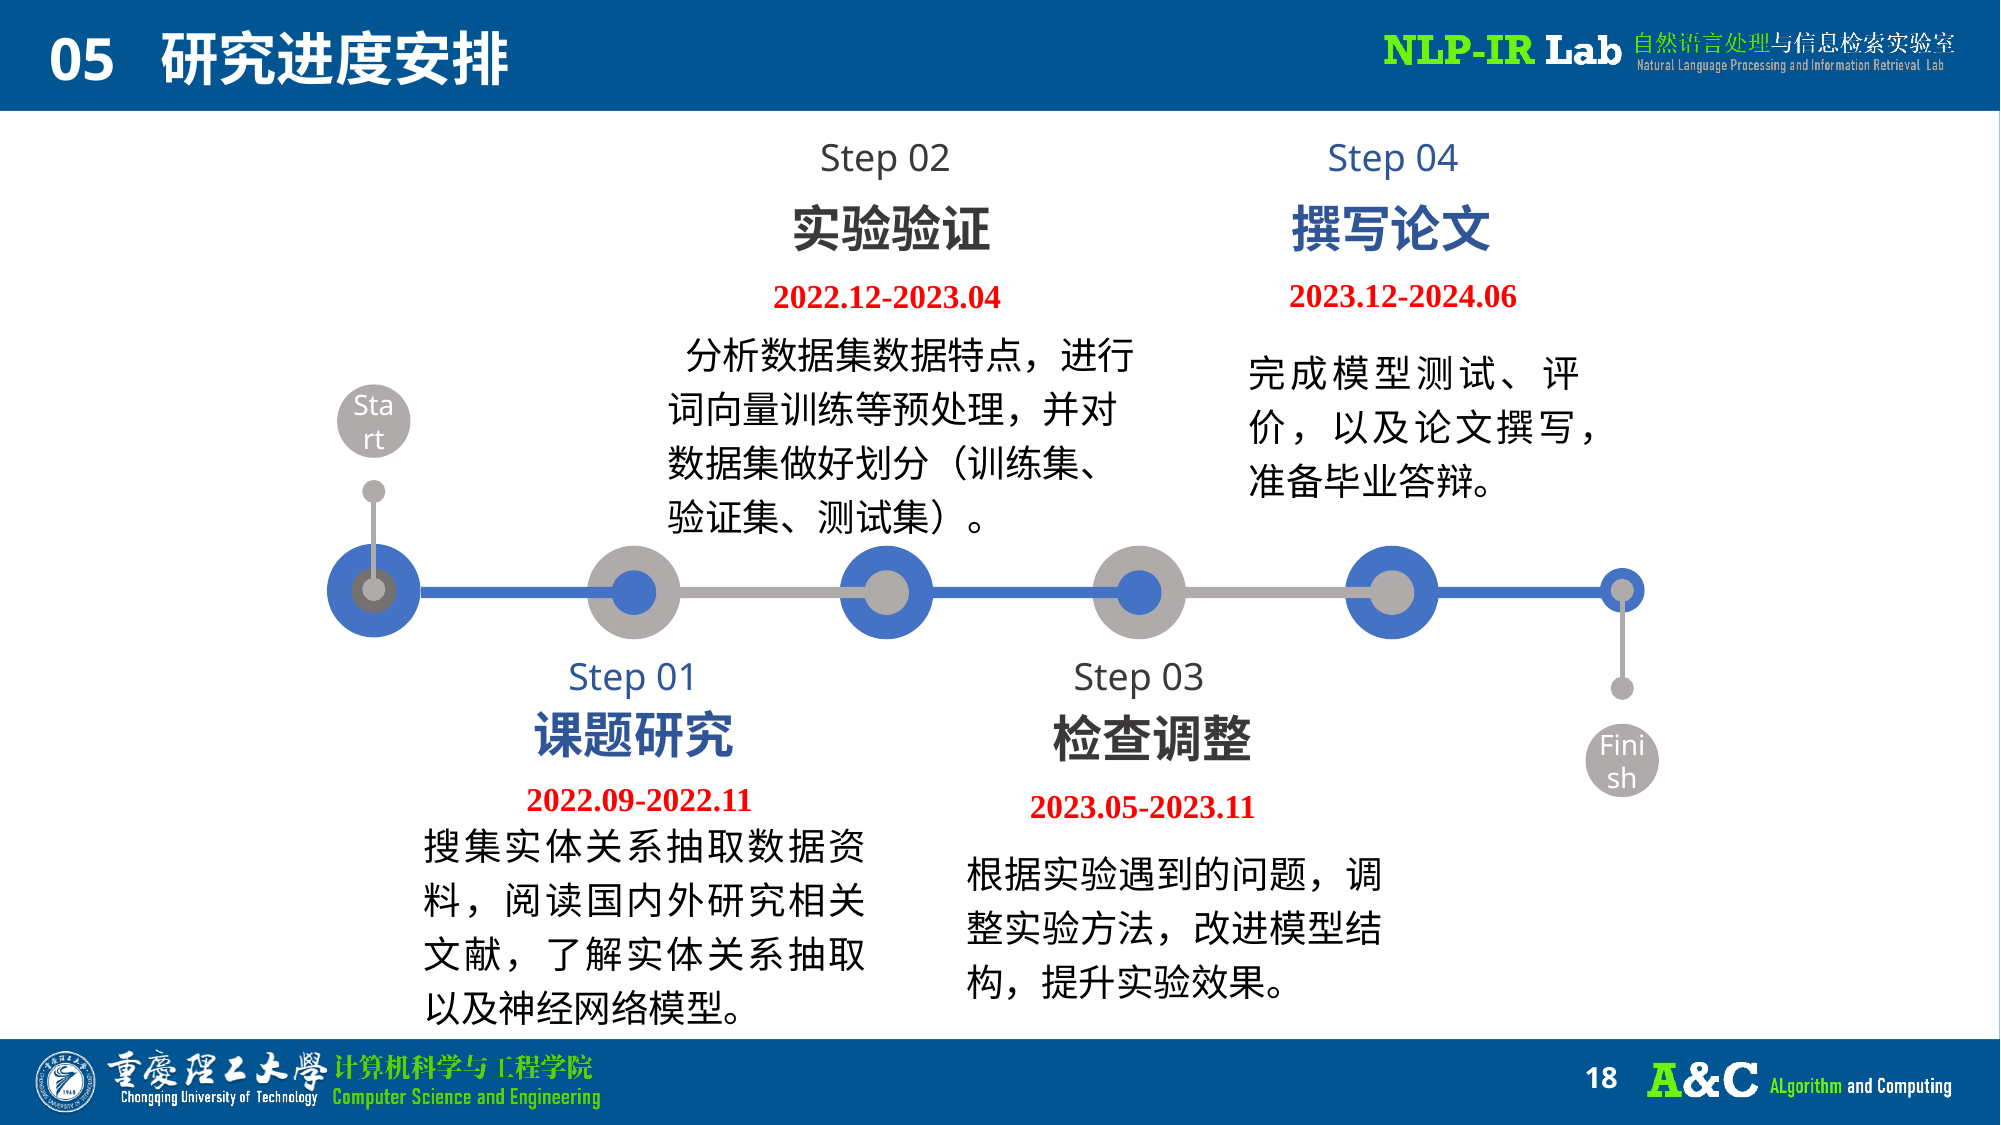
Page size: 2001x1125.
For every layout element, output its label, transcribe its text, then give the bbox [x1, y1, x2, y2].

text_box 完成模型测试、评价，以及论文撰写，准备毕业答辩。 [1248, 340, 1580, 503]
text_box Step 02 [804, 120, 967, 194]
text_box 2023.05-2023.11 [1015, 777, 1329, 833]
text_box 课题研究 [495, 703, 773, 764]
text_box 检查调整 [1013, 707, 1291, 768]
text_box Finish [1584, 722, 1660, 799]
text_box 2022.12-2023.04 [758, 268, 1130, 323]
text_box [1092, 545, 1186, 640]
text_box Step 03 [1057, 639, 1221, 707]
slide_number 18 [1567, 1049, 1635, 1109]
text_box [421, 586, 587, 599]
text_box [326, 543, 421, 638]
text_box [1186, 586, 1345, 599]
picture [1617, 1058, 1977, 1110]
text_box [1598, 567, 1646, 614]
picture [1357, 19, 1969, 83]
text_box 实验验证 [752, 197, 1030, 258]
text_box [587, 545, 681, 640]
text_box 搜集实体关系抽取数据资料，阅读国内外研究相关文献，了解实体关系抽取以及神经网络模型。 [423, 814, 867, 1031]
text_box [1439, 586, 1600, 599]
text_box 分析数据集数据特点，进行词向量训练等预处理，并对数据集做好划分（训练集、验证集、测试集）。 [667, 322, 1150, 539]
text_box 根据实验遇到的问题，调整实验方法，改进模型结构，提升实验效果。 [966, 842, 1384, 1005]
text_box Step 01 [552, 639, 716, 703]
text_box Start [336, 383, 412, 459]
text_box [934, 586, 1092, 599]
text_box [839, 545, 934, 640]
text_box 05 研究进度安排 [34, 14, 1427, 100]
picture [34, 1043, 654, 1124]
text_box [0, 110, 2000, 1040]
text_box 撰写论文 [1252, 197, 1530, 258]
text_box 2022.09-2022.11 [511, 771, 845, 814]
text_box [681, 586, 839, 599]
text_box Step 04 [1311, 119, 1475, 193]
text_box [1345, 545, 1439, 640]
text_box 2023.12-2024.06 [1274, 266, 1591, 321]
